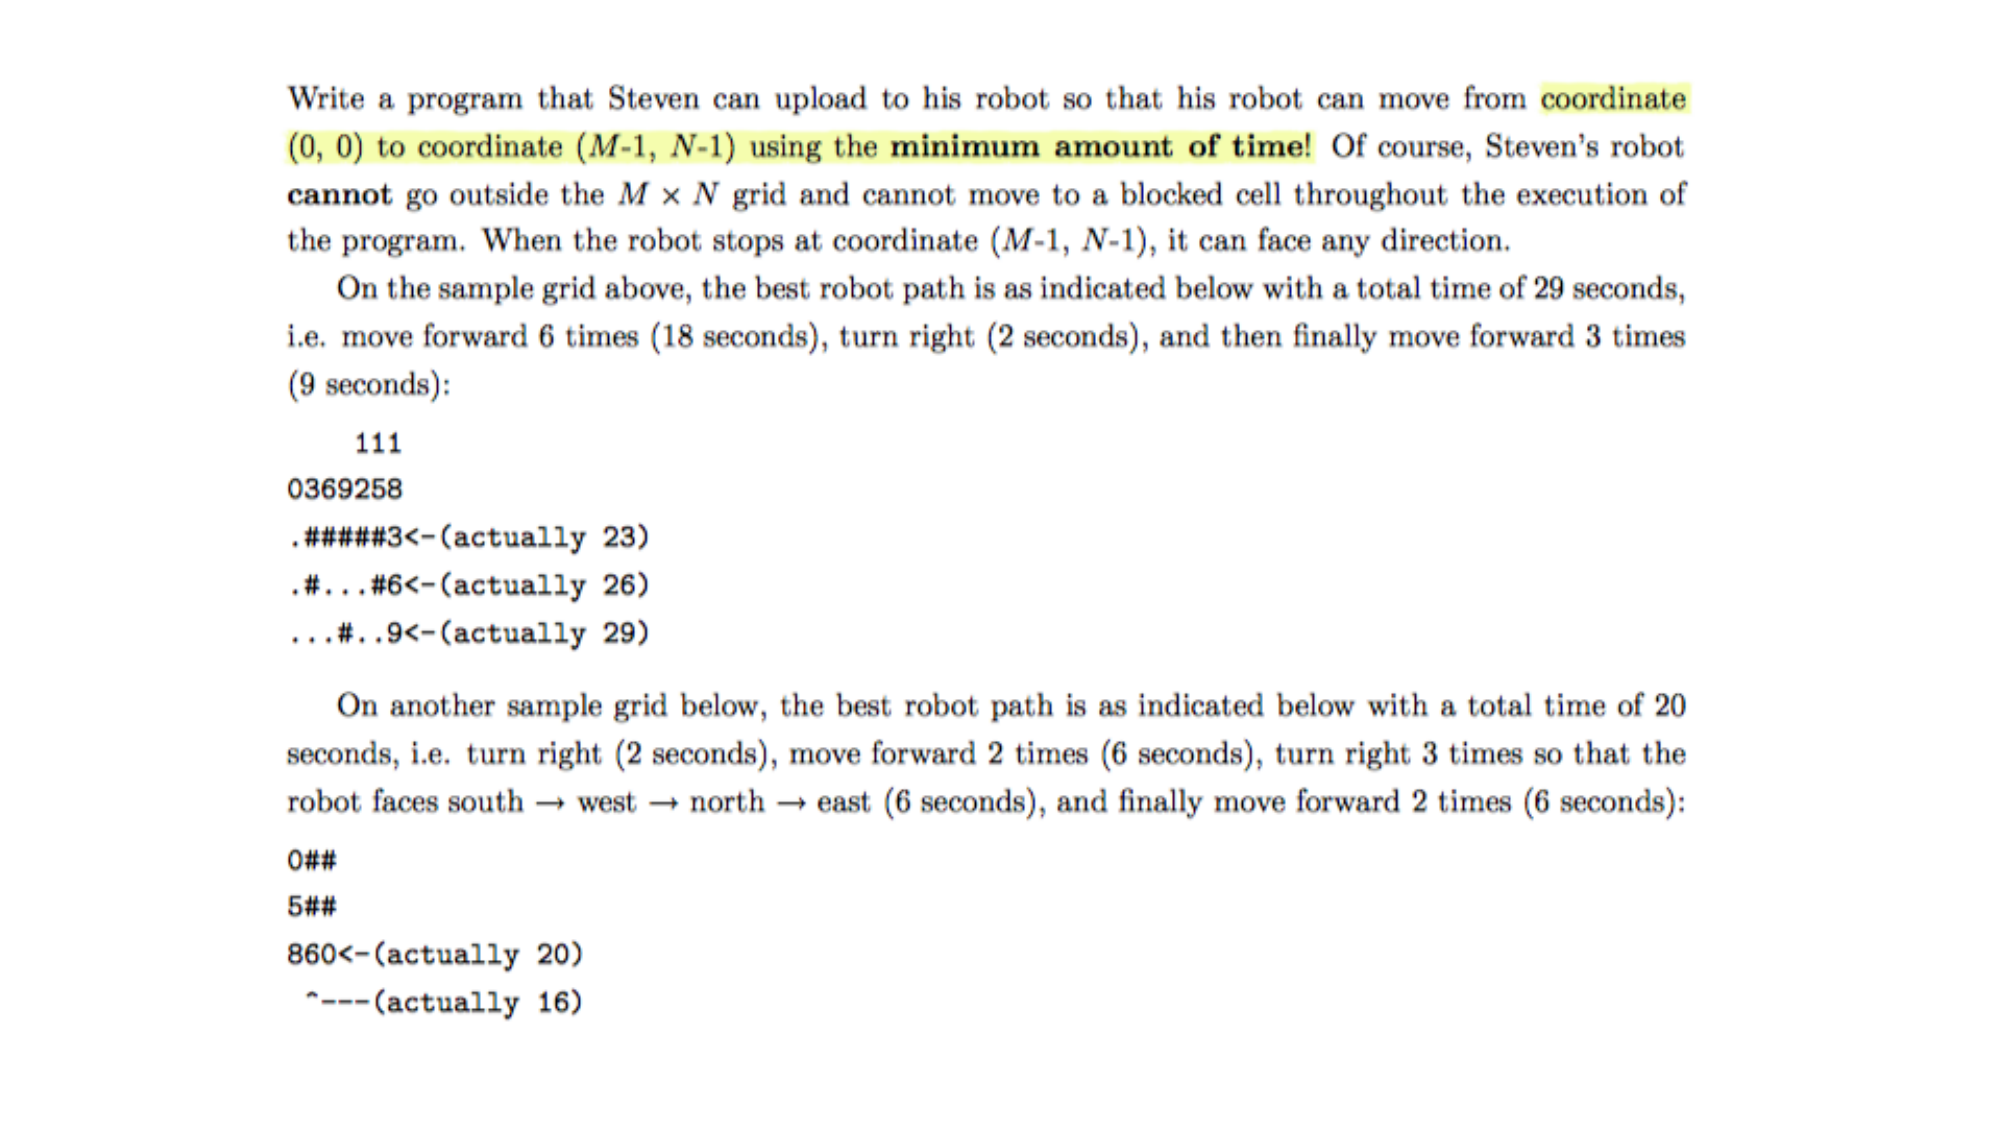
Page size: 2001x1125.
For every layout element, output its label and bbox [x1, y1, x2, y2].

picture [266, 66, 1732, 1057]
